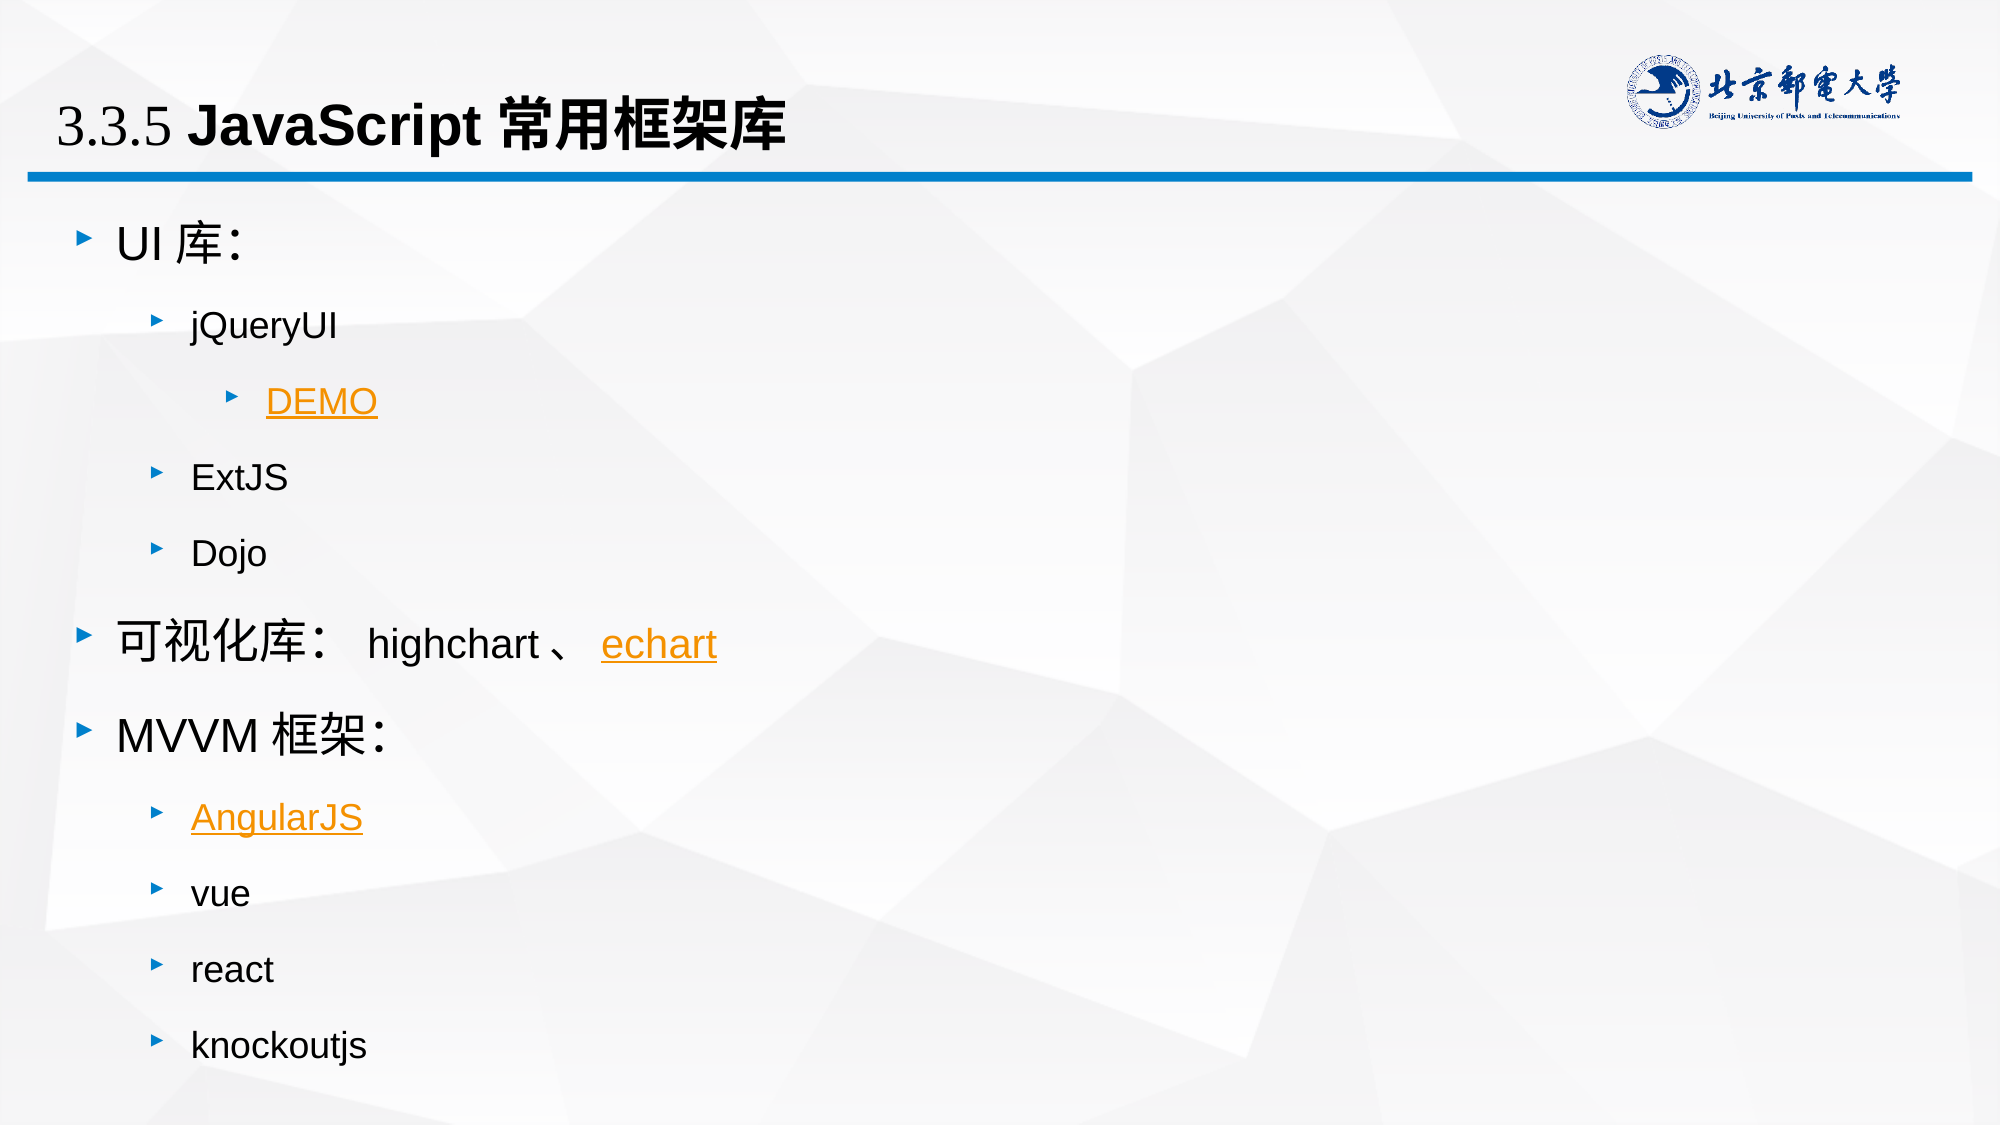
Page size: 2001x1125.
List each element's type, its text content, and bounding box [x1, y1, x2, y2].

title 3.3.5 JavaScript常用框架库 [41, 52, 1188, 176]
picture [0, 0, 2000, 1125]
text_box UI库： jQueryUI DEMO ExtJS Dojo 可视化库：highchart、echart MVVM框架： AngularJS vue react knockoutjs [41, 176, 1437, 1074]
